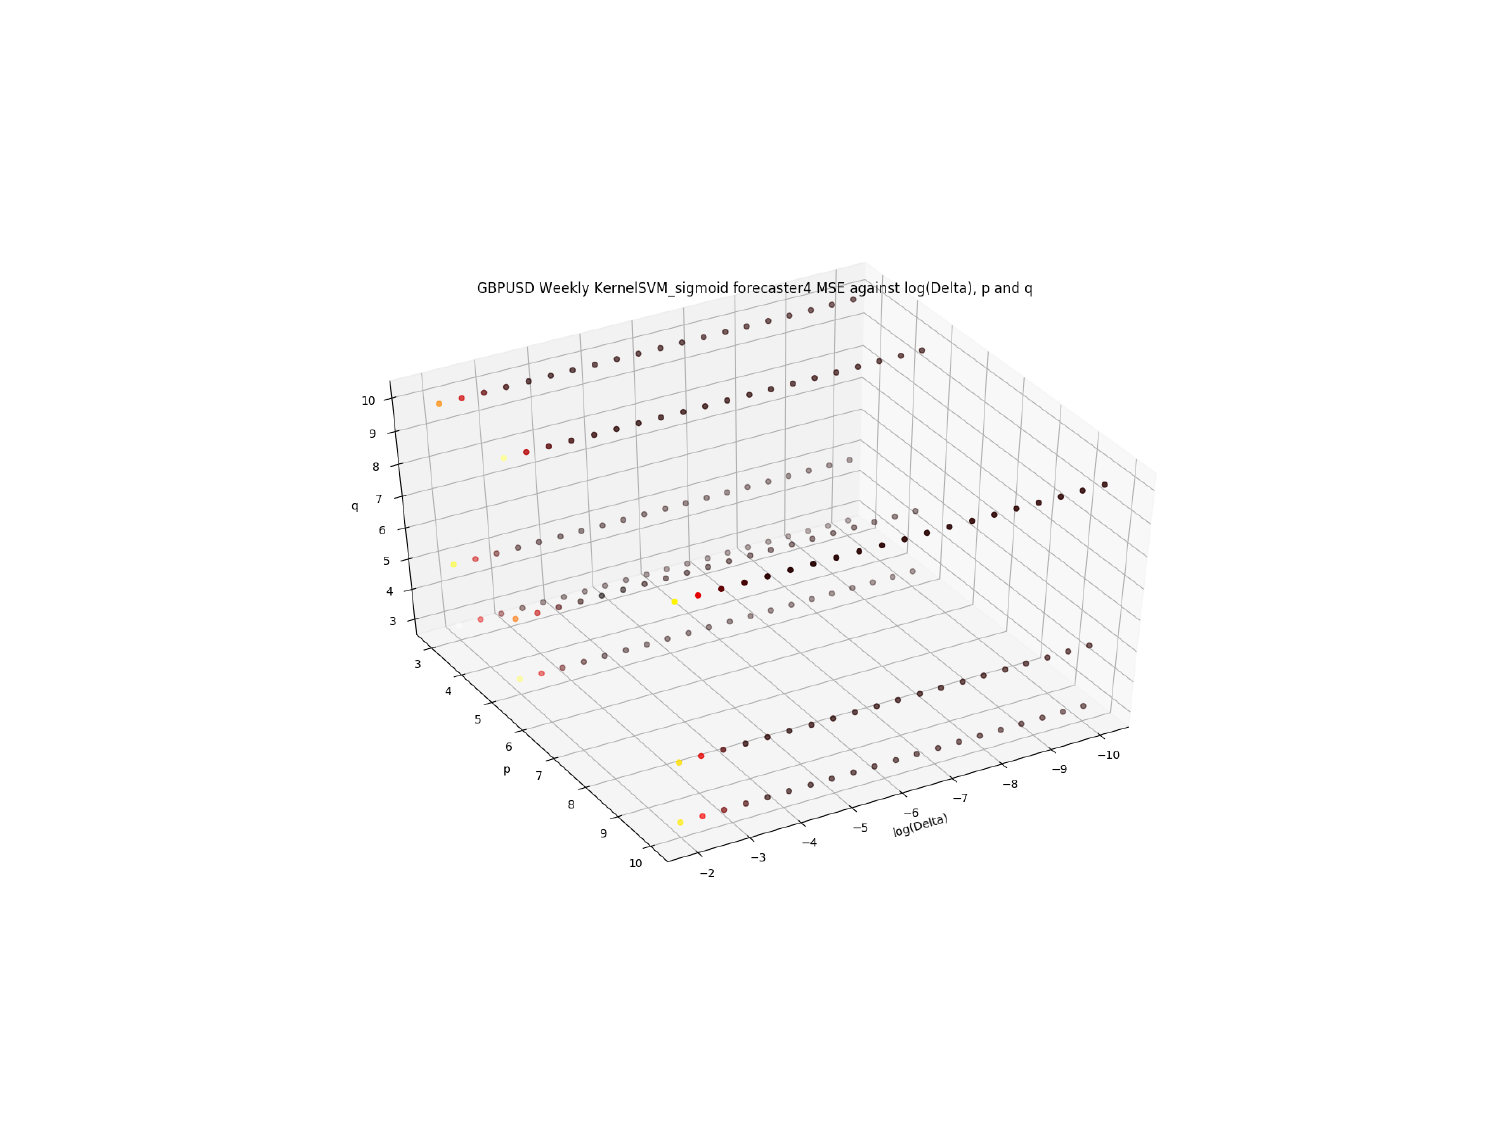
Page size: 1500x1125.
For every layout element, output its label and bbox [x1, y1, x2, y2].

picture [119, 149, 1358, 976]
